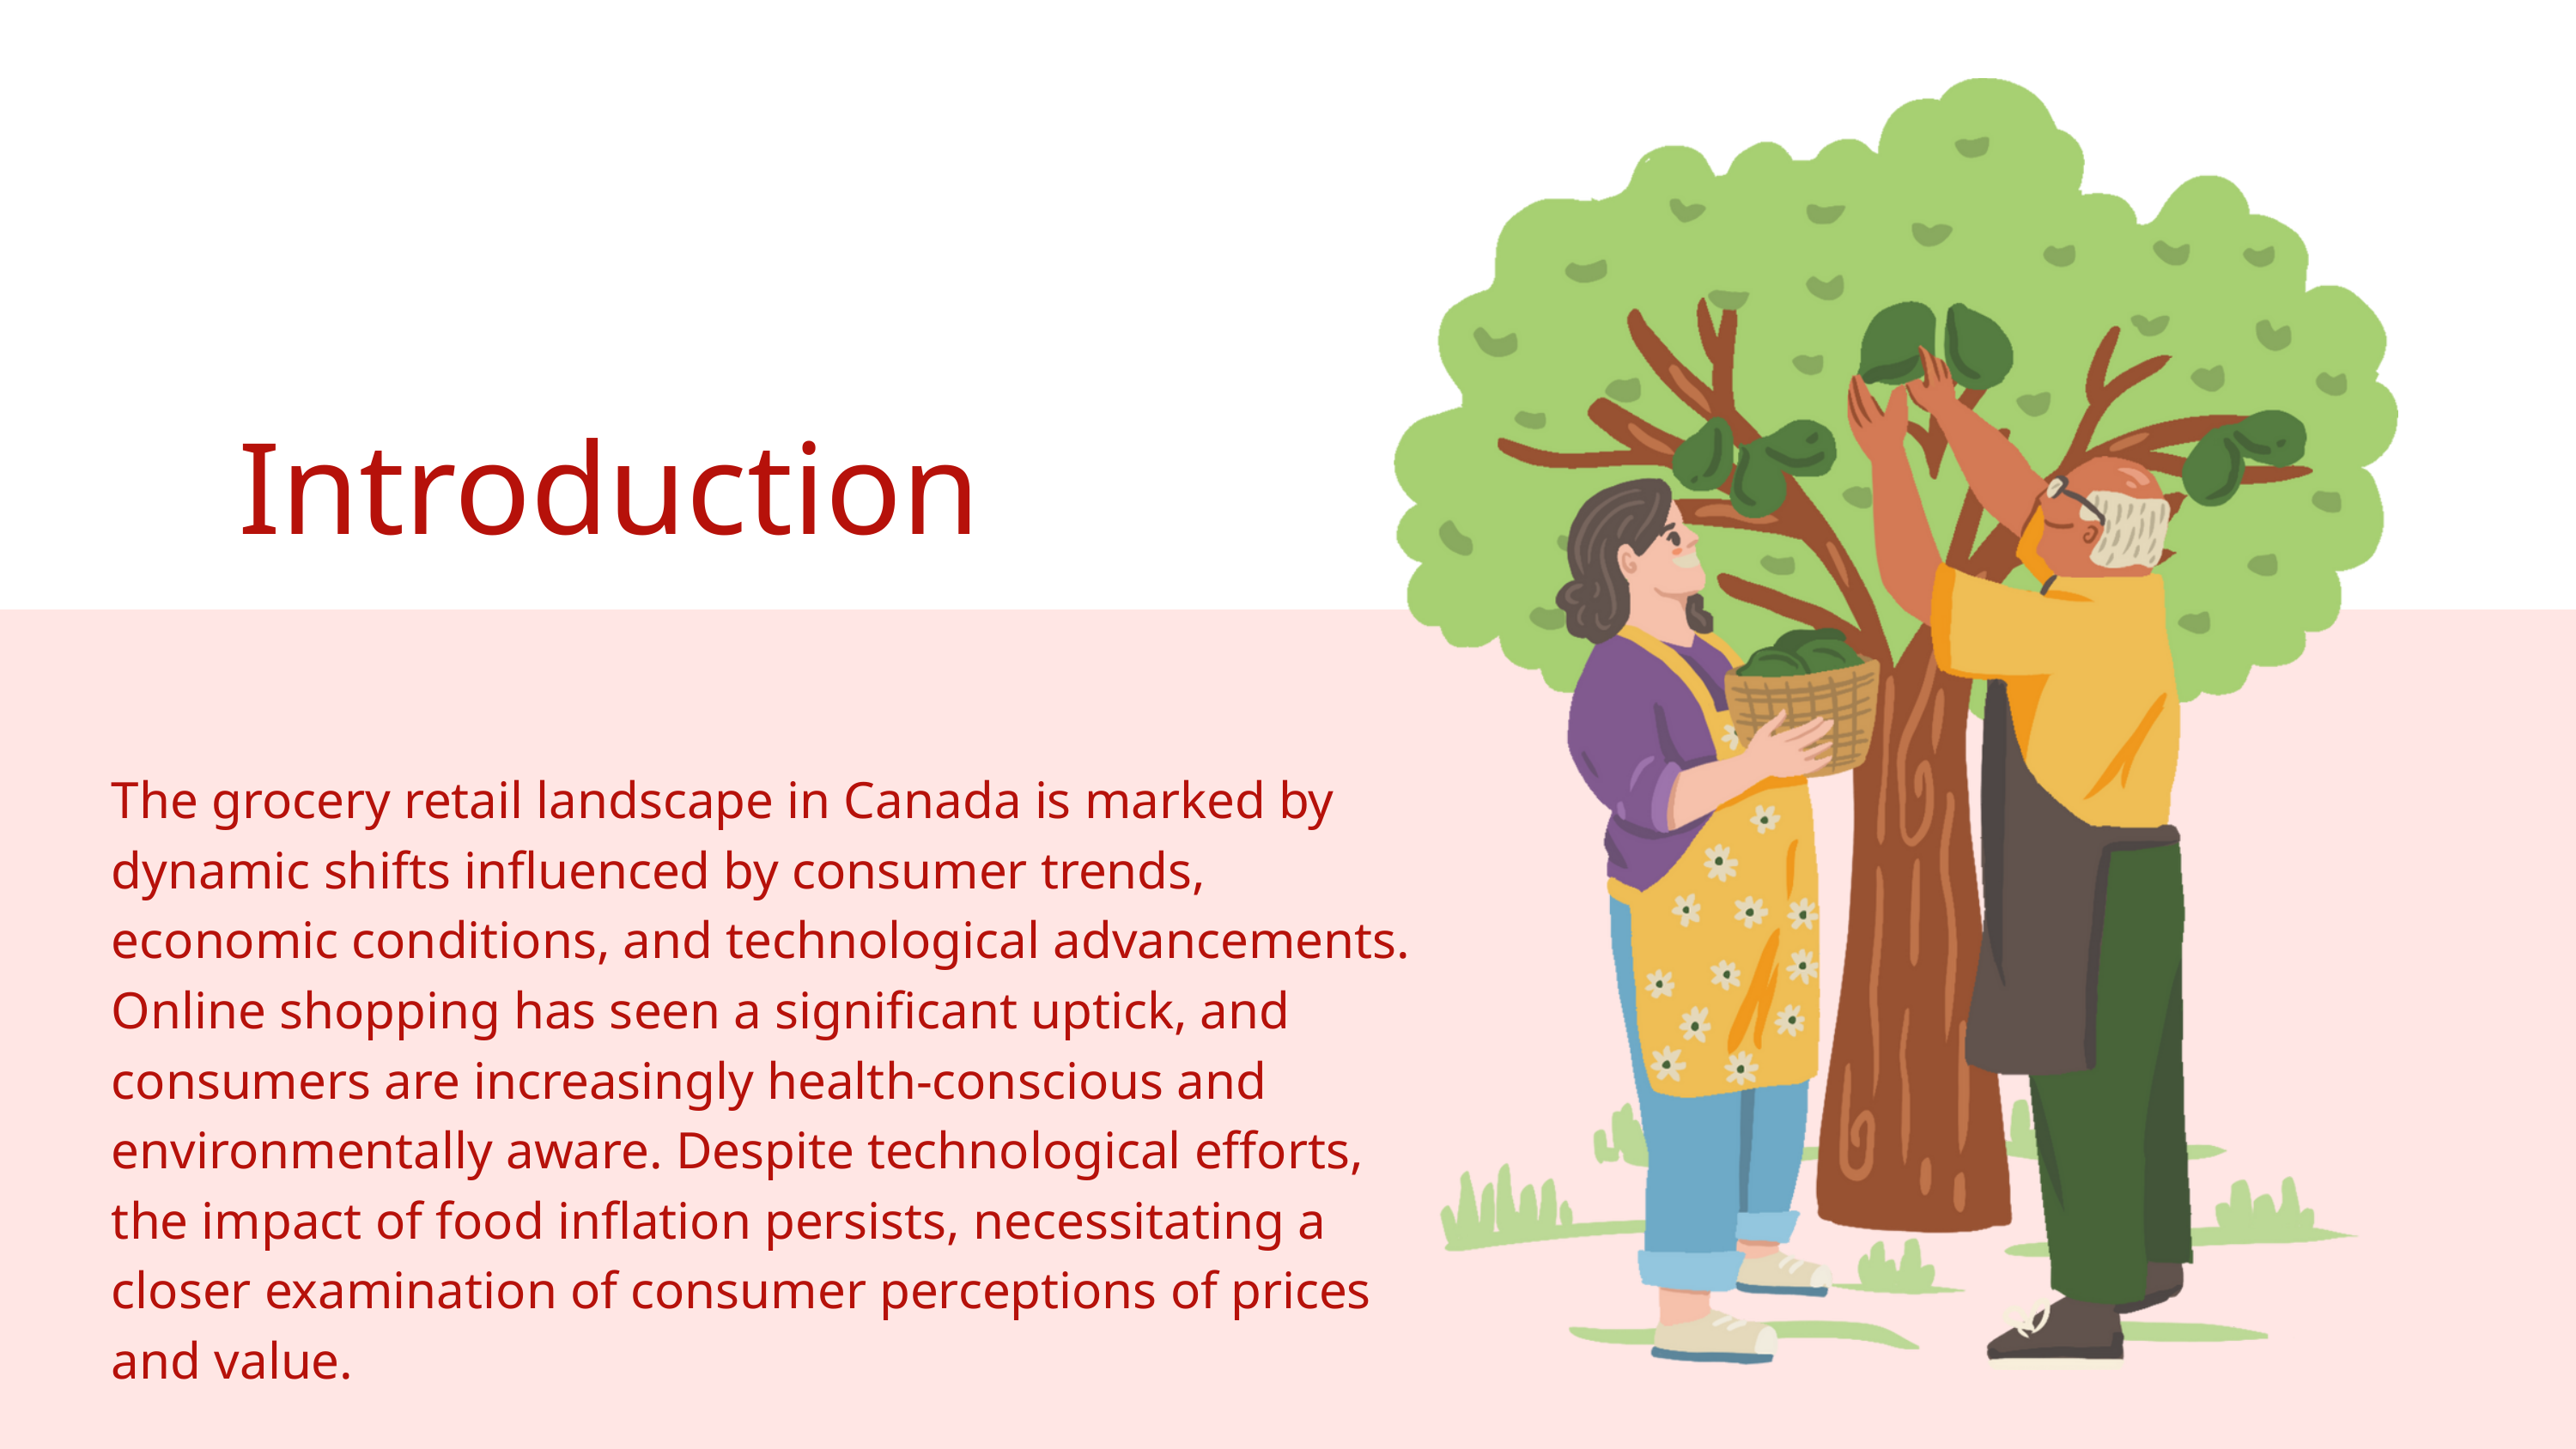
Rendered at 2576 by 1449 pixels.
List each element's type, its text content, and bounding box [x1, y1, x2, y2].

text_box The grocery retail landscape in Canada is marked by dynamic shifts influenced by consumer trends, economic conditions, and technological advancements. Online shopping has seen a significant uptick, and consumers are increasingly health-conscious and environmentally aware. Despite technological efforts, the impact of food inflation persists, necessitating a closer examination of consumer perceptions of prices and value. [112, 758, 1426, 1449]
text_box [1394, 619, 2398, 1370]
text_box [0, 0, 2576, 610]
